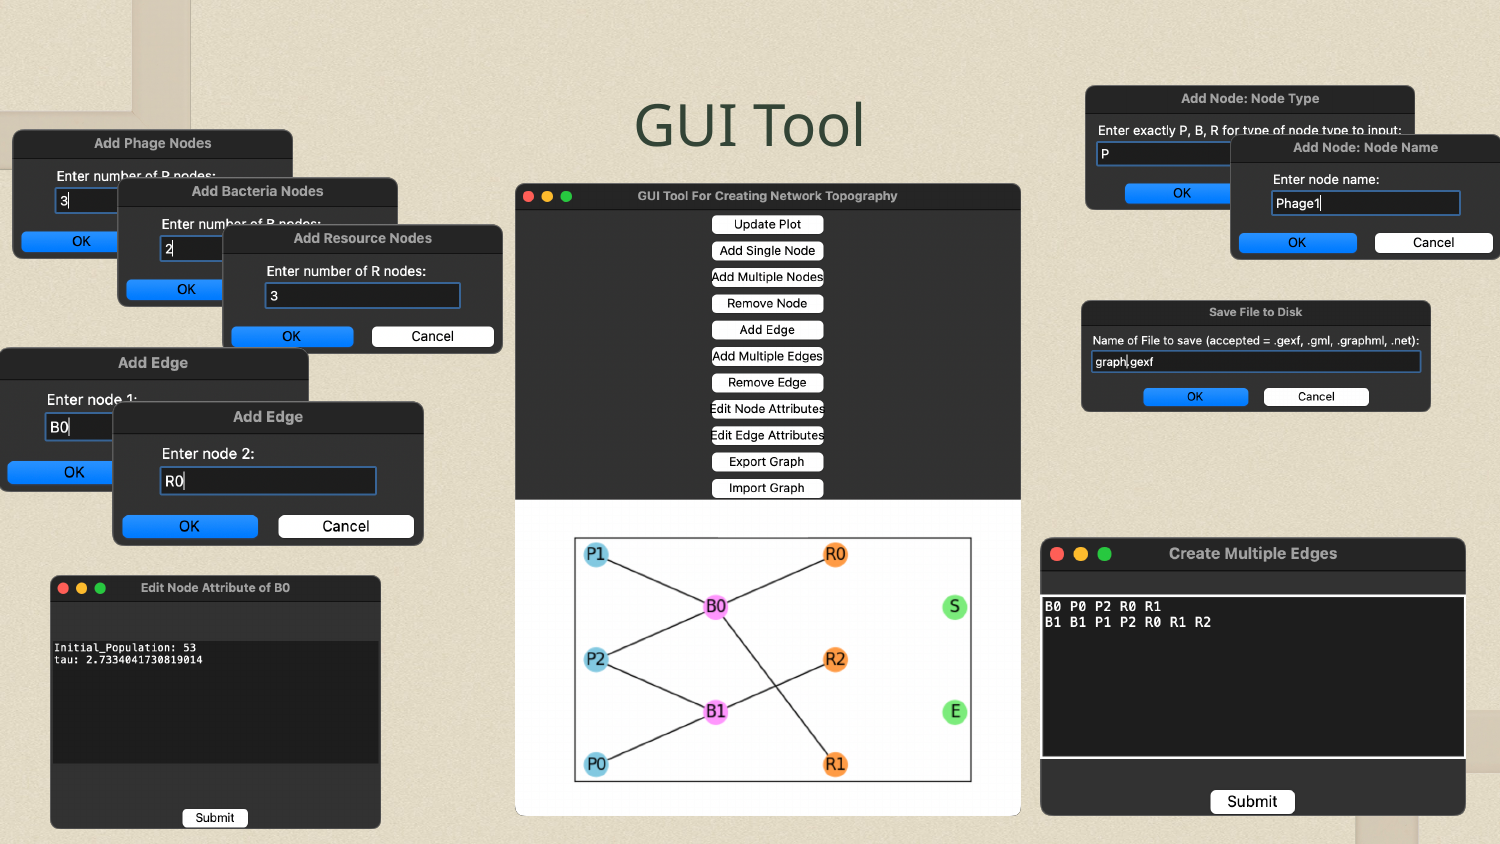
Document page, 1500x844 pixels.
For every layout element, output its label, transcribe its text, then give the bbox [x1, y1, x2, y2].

picture [0, 0, 1500, 844]
title GUI Tool [118, 72, 1382, 167]
